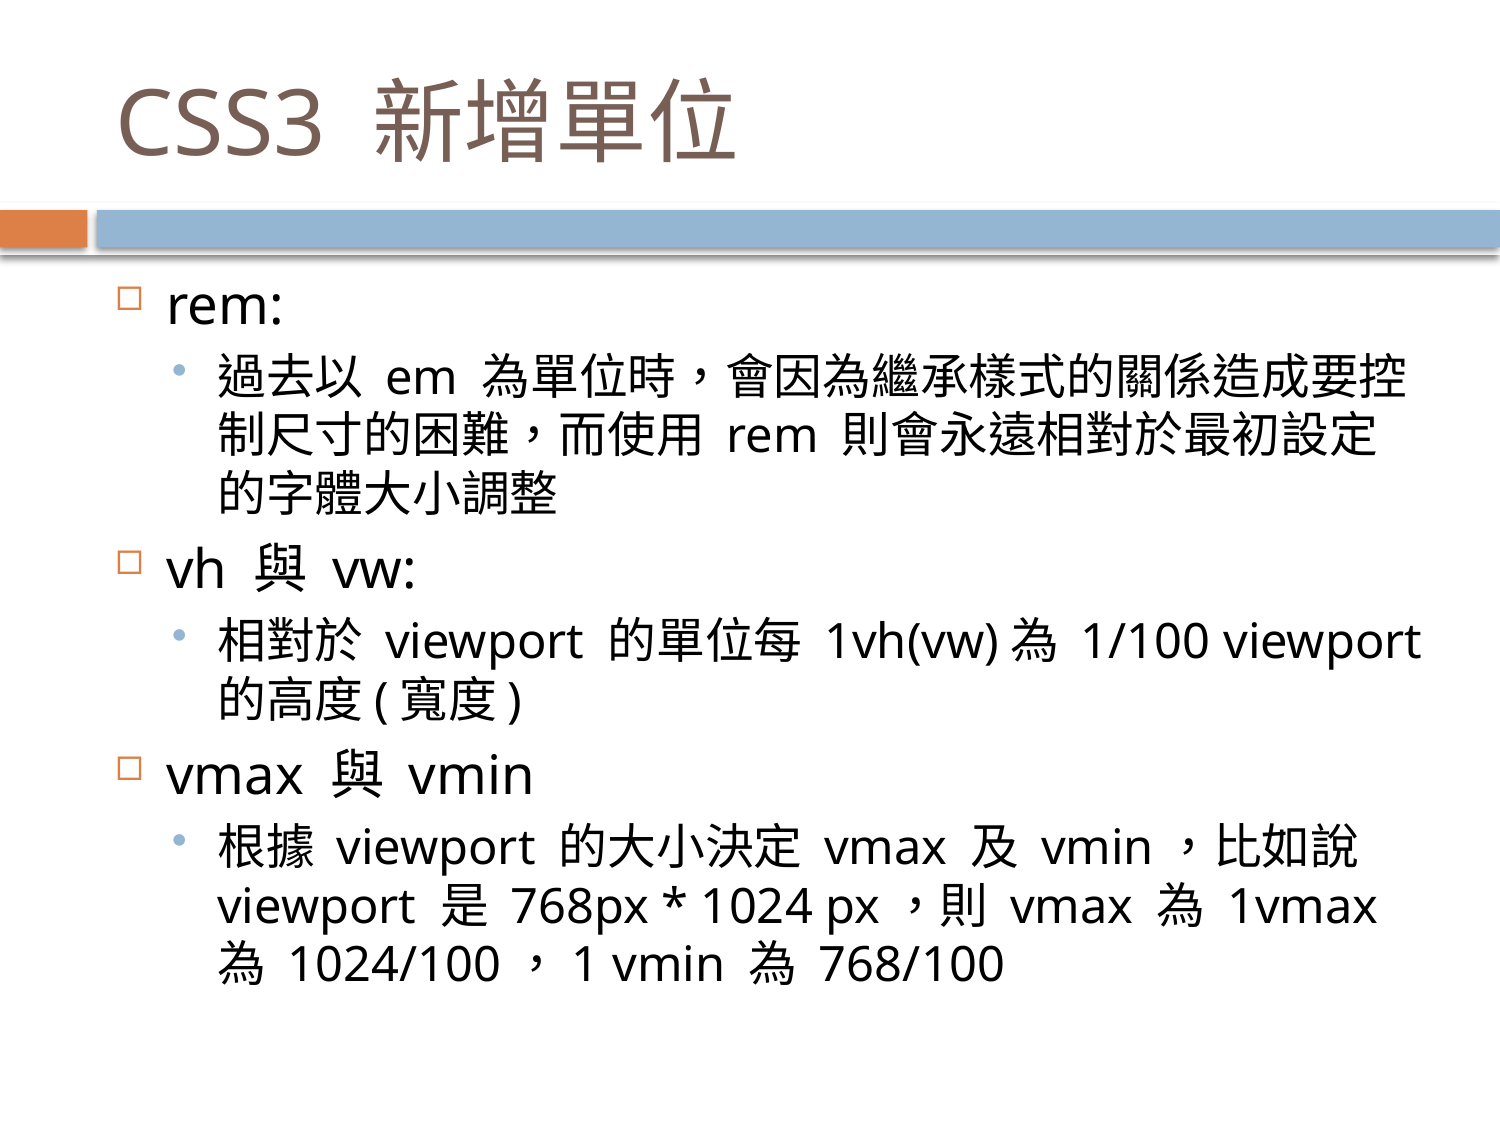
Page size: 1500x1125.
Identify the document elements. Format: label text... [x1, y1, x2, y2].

title CSS3 新增單位 [100, 37, 1438, 200]
list rem: 過去以 em 為單位時，會因為繼承樣式的關係造成要控制尺寸的困難，而使用 rem 則會永遠相對於最初設定的字體大小調整 vh 與 vw: 相對於 viewport 的單位每 1vh(vw)為 1/100 viewport 的高度(寬度) vmax 與 vmin 根據 viewport 的大小決定 vmax 及 vmin，比如說 viewport 是 768px * 1024 px，則 vmax 為 1vmax 為 1024/100，1 vmin 為 768/100 [100, 262, 1438, 1000]
